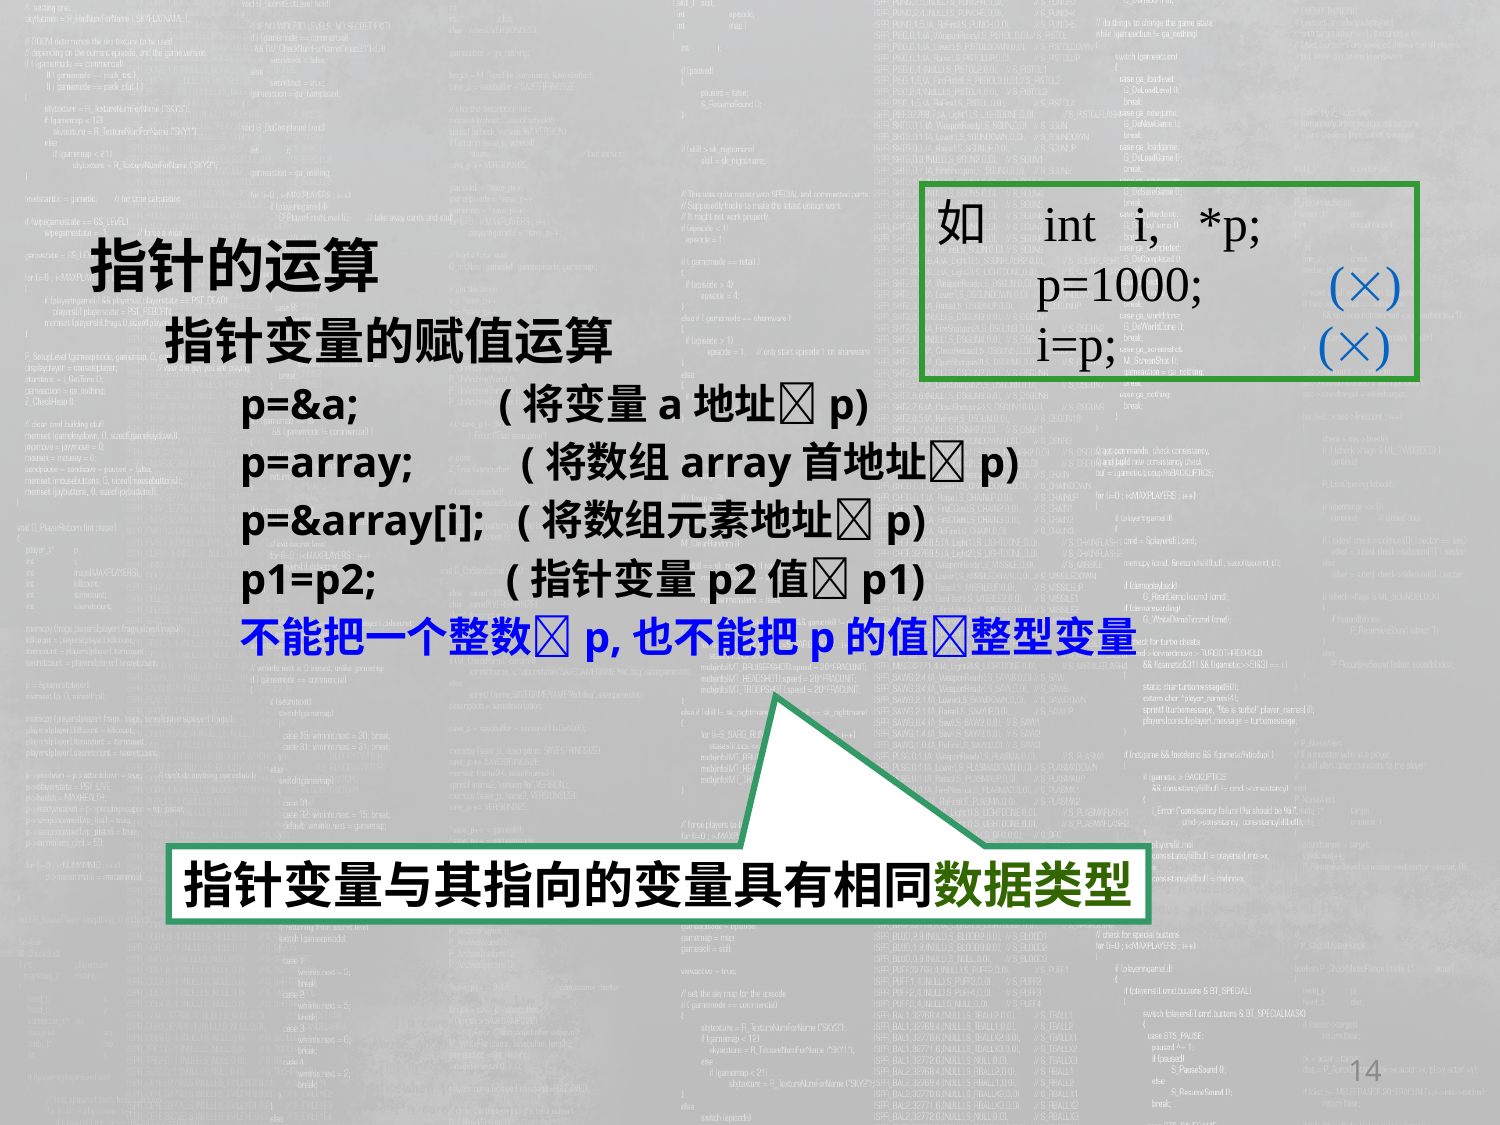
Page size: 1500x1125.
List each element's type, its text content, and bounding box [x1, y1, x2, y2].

text_box 指针的运算 指针变量的赋值运算 p=&a; (将变量a地址p) p=array; (将数组array首地址p) p=&array[i]; (将数组元素地址p) p1=p2; (指针变量p2值p1) 不能把一个整数p,也不能把p的值整型变量 [0, 221, 1190, 726]
text_box 如 int i, *p; p=1000; () i=p; () [921, 183, 1417, 380]
slide_number 14 [1059, 1042, 1397, 1103]
text_box 指针变量与其指向的变量具有相同数据类型 [168, 696, 1149, 922]
